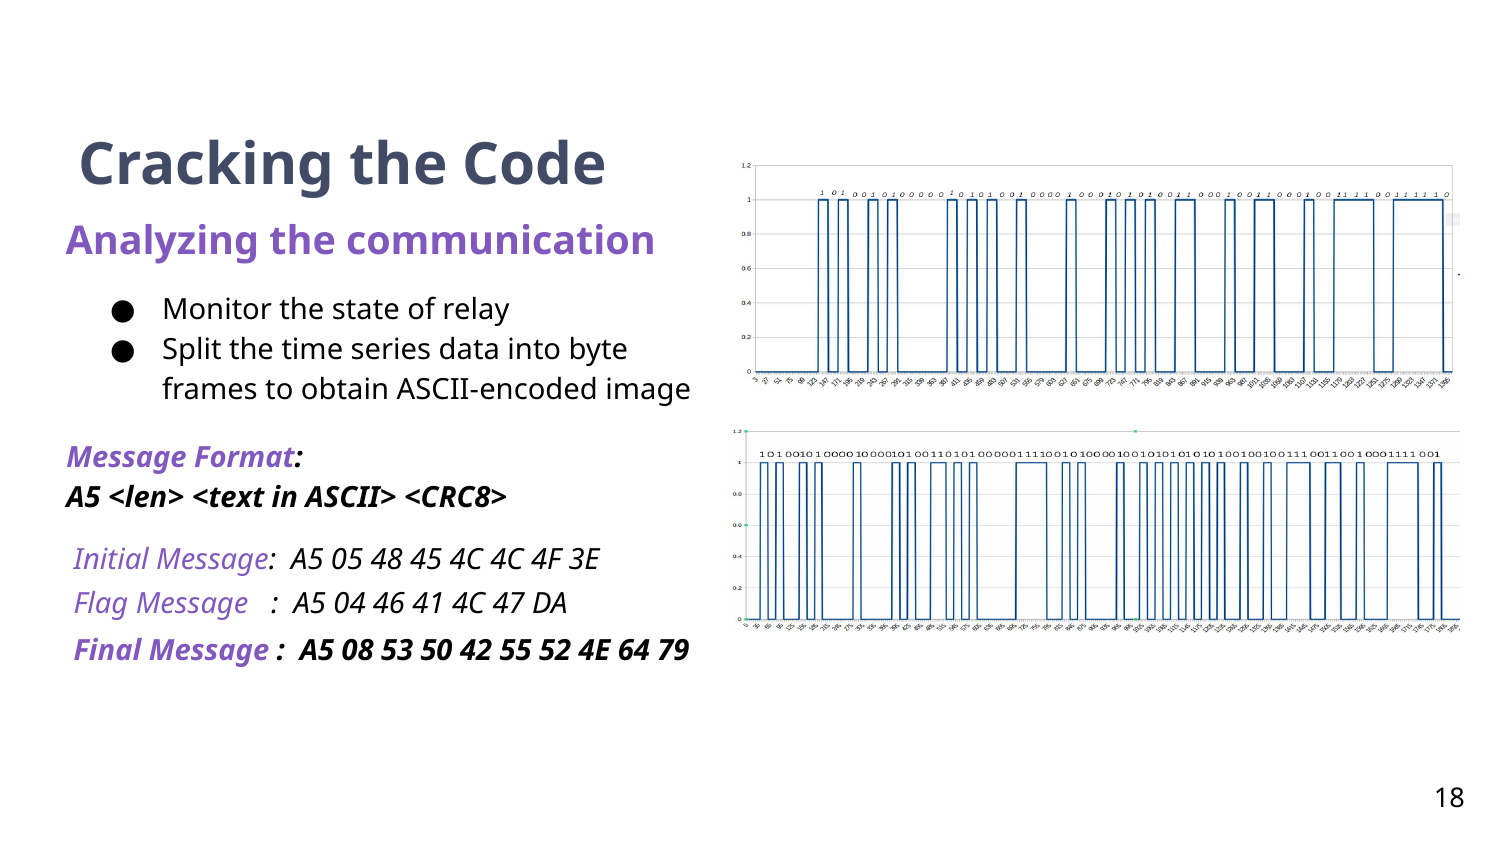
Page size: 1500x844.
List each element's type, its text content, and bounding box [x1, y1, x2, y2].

slide_number ‹#› [1389, 764, 1480, 830]
text_box Final Message : A5 08 53 50 42 55 52 4E 64 79 [58, 610, 718, 681]
list Monitor the state of relay Split the time series data into byte frames to obtain ASCII-encoded image [71, 294, 729, 499]
picture [736, 161, 1460, 391]
picture [727, 428, 1460, 633]
text_box Flag Message : A5 04 46 41 4C 47 DA [58, 564, 718, 610]
text_box Initial Message: A5 05 48 45 4C 4C 4F 3E [58, 519, 722, 591]
title Analyzing the communication [50, 199, 731, 294]
list Message Format: A5 <len> <text in ASCII> <CRC8> [51, 417, 680, 711]
title Cracking the Code [63, 110, 1414, 199]
